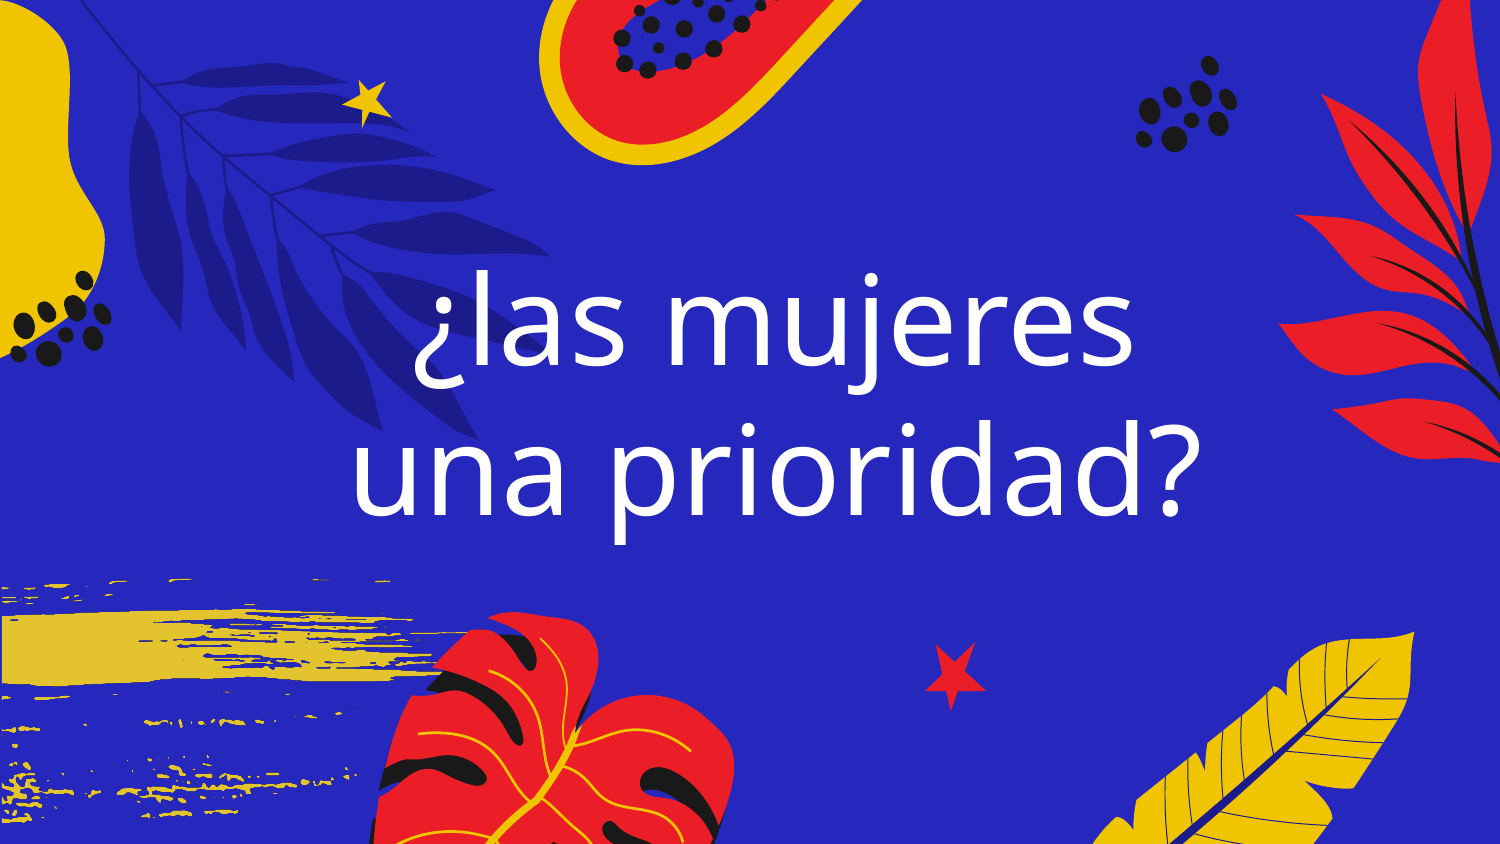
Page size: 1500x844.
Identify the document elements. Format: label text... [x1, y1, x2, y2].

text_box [1134, 55, 1244, 153]
text_box [924, 644, 958, 712]
picture [1, 551, 526, 840]
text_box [963, 631, 1415, 844]
text_box [341, 79, 392, 129]
title ¿las mujeres una prioridad? [302, 234, 1249, 546]
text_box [364, 611, 737, 844]
